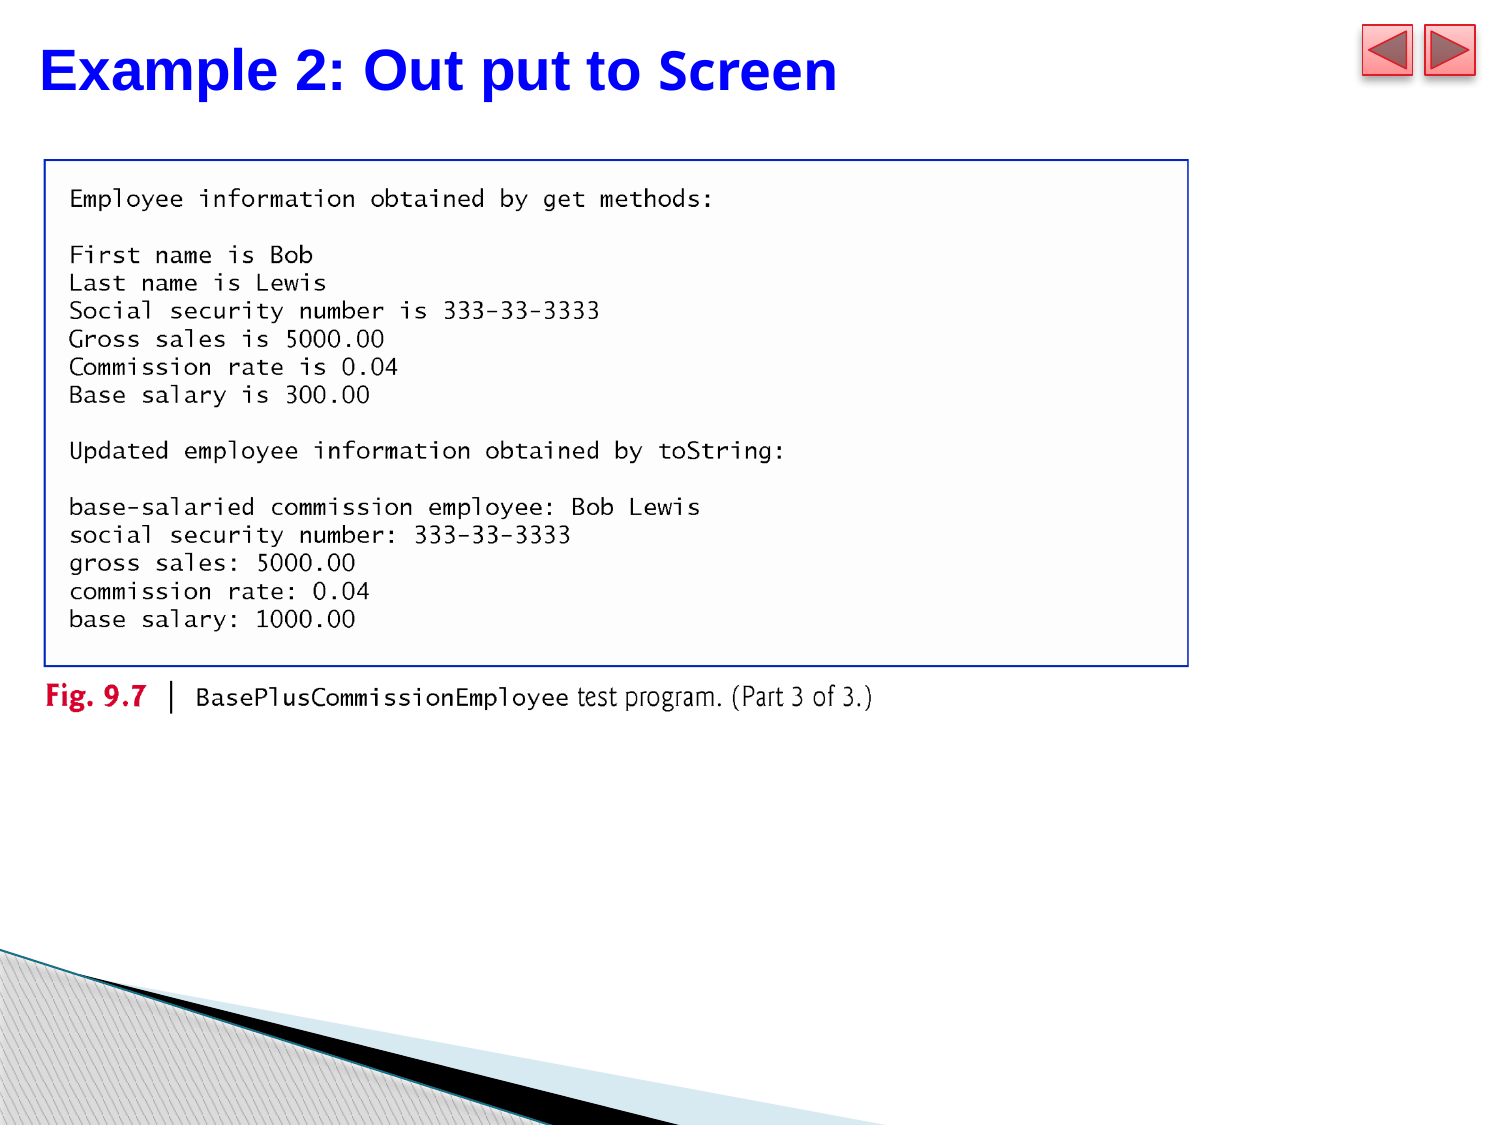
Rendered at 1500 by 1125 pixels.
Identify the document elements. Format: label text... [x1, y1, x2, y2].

text_box Example 2: Out put to Screen [24, 24, 1413, 106]
picture [0, 106, 1500, 1018]
